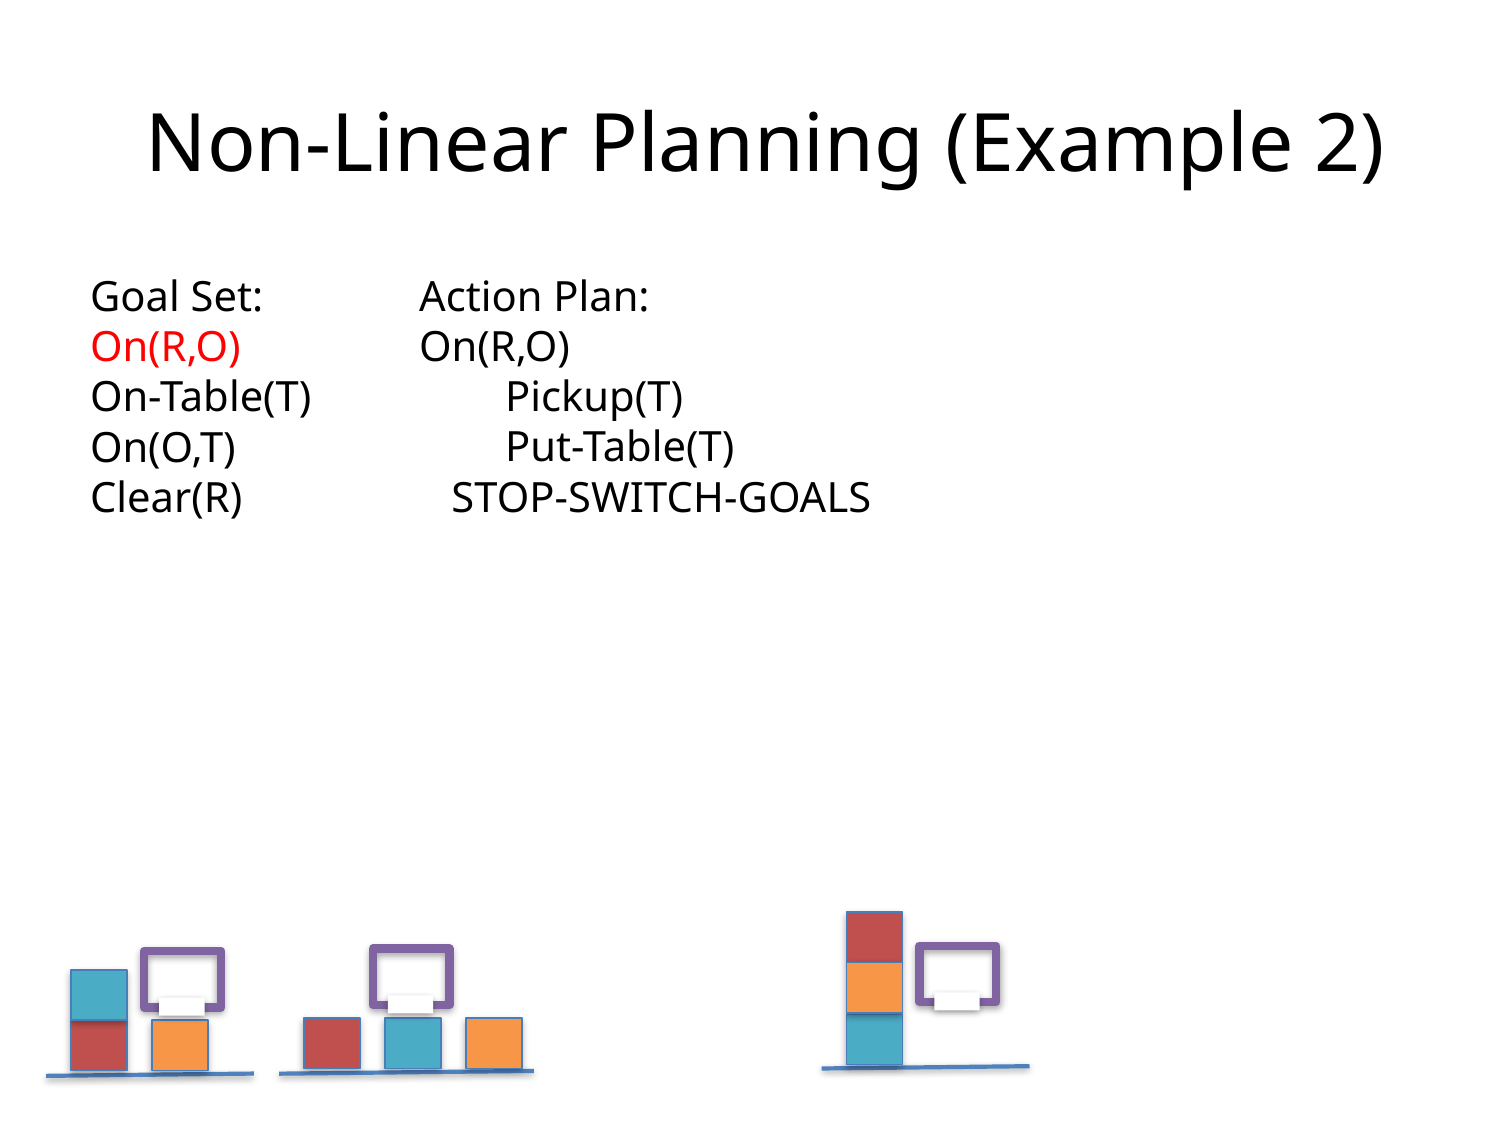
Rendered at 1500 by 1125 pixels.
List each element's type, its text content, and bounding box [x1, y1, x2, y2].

text_box [846, 911, 903, 962]
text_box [143, 950, 222, 1016]
text_box [70, 1027, 128, 1071]
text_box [919, 945, 997, 1011]
title Non-Linear Planning (Example 2) [75, 45, 1458, 233]
text_box Action Plan: On(R,O) Pickup(T) Put-Table(T) STOP-SWITCH-GOALS [404, 262, 1027, 911]
text_box [70, 969, 128, 1021]
text_box [151, 1023, 209, 1071]
list Goal Set: On(R,O) On-Table(T) On(O,T) Clear(R) [75, 262, 336, 662]
text_box [846, 1020, 903, 1064]
text_box [846, 962, 903, 1014]
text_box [45, 1073, 255, 1077]
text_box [278, 948, 535, 1074]
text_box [821, 1065, 1030, 1069]
